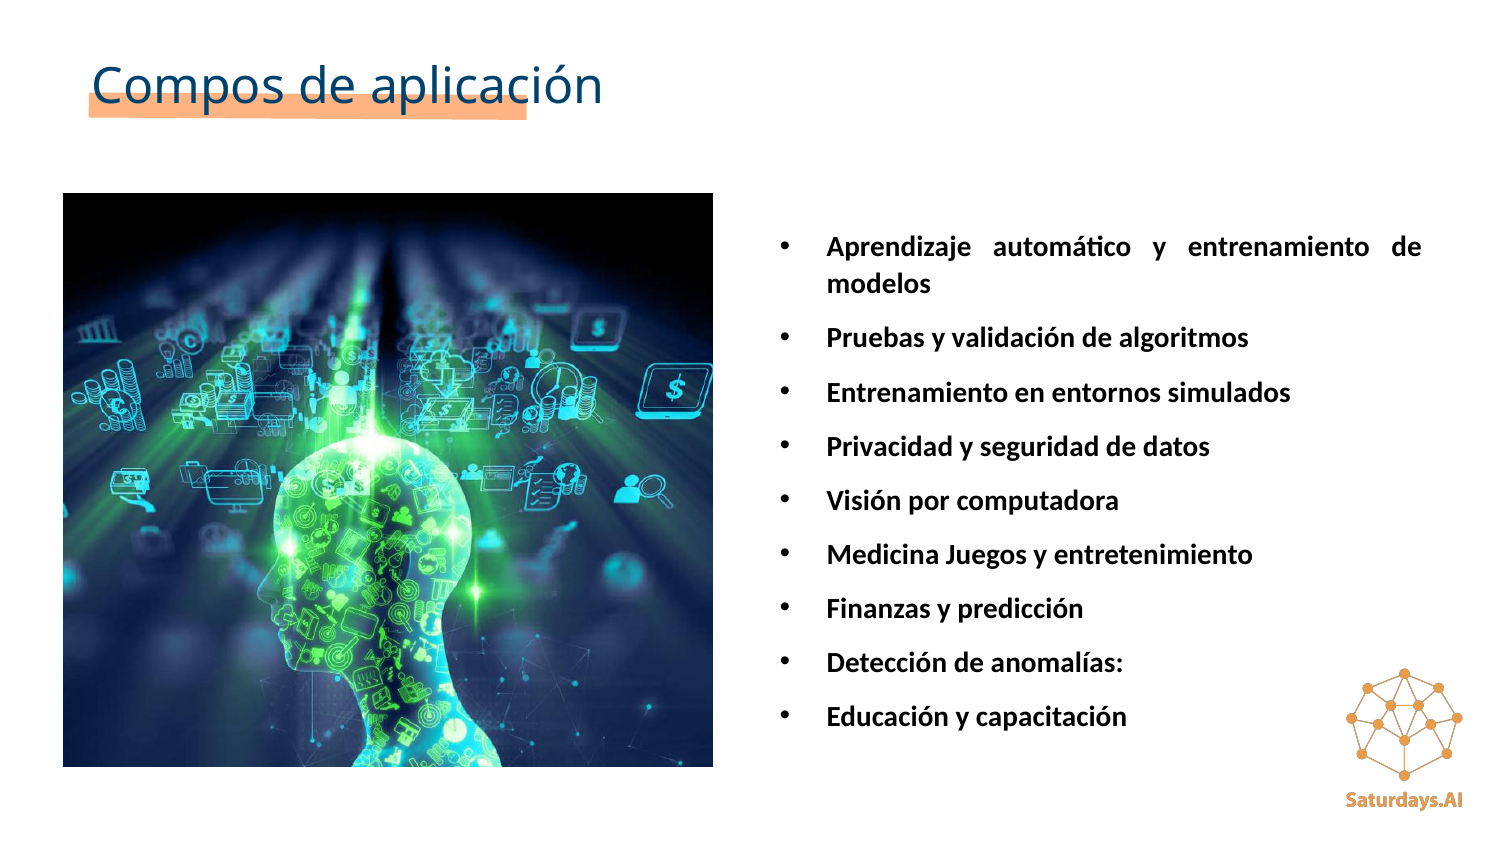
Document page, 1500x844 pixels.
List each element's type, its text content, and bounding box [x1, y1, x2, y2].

picture [62, 193, 714, 767]
text_box Compos de aplicación [88, 50, 763, 123]
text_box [88, 104, 527, 108]
text_box Aprendizaje automático y entrenamiento de modelos Pruebas y validación de algoritmos Entrenamiento en entornos simulados Privacidad y seguridad de datos Visión por computadora Medicina Juegos y entretenimiento Finanzas y predicción Detección de anomalías: Educación y capacitación [765, 217, 1437, 740]
picture [1332, 657, 1474, 819]
